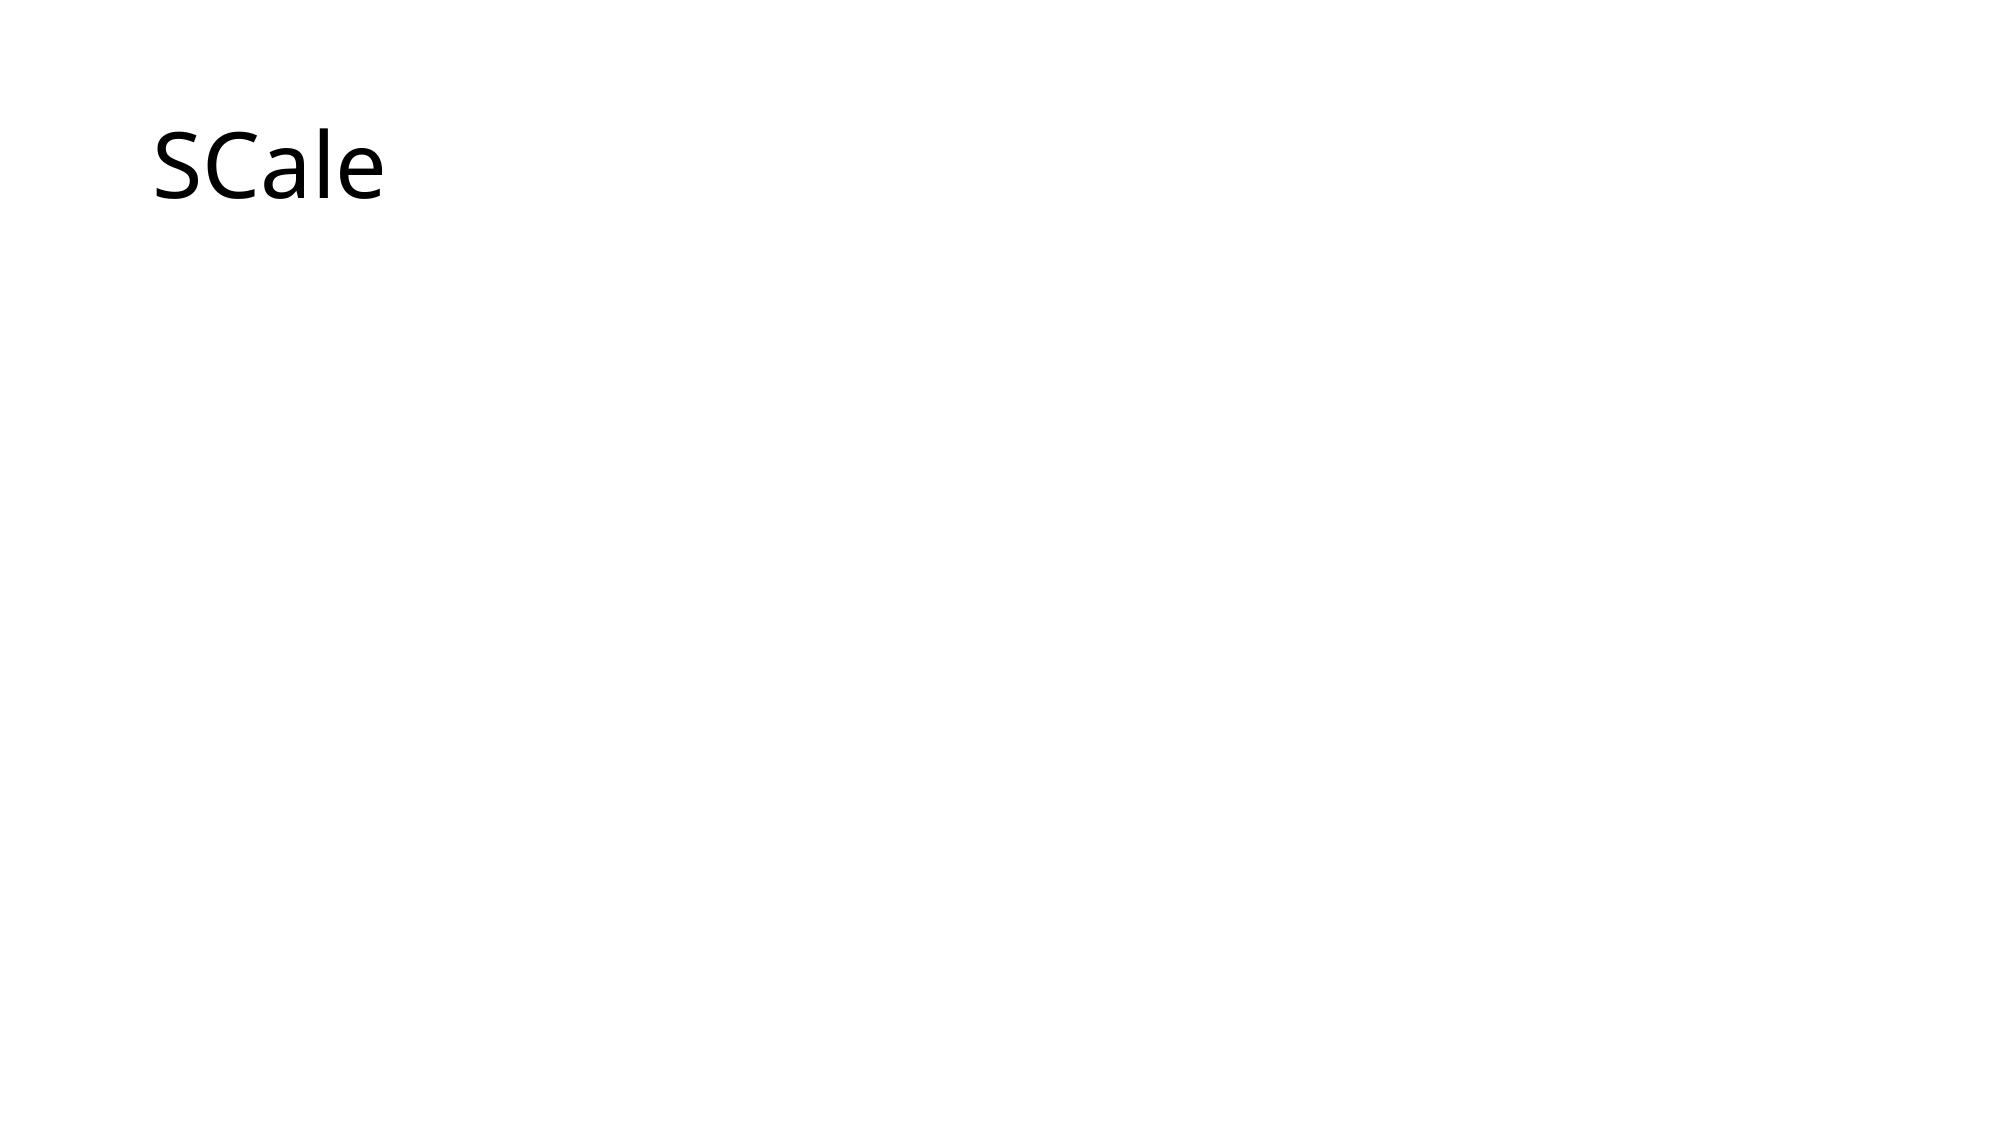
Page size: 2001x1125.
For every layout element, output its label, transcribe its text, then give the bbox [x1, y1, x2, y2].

title SCale [137, 59, 1863, 278]
